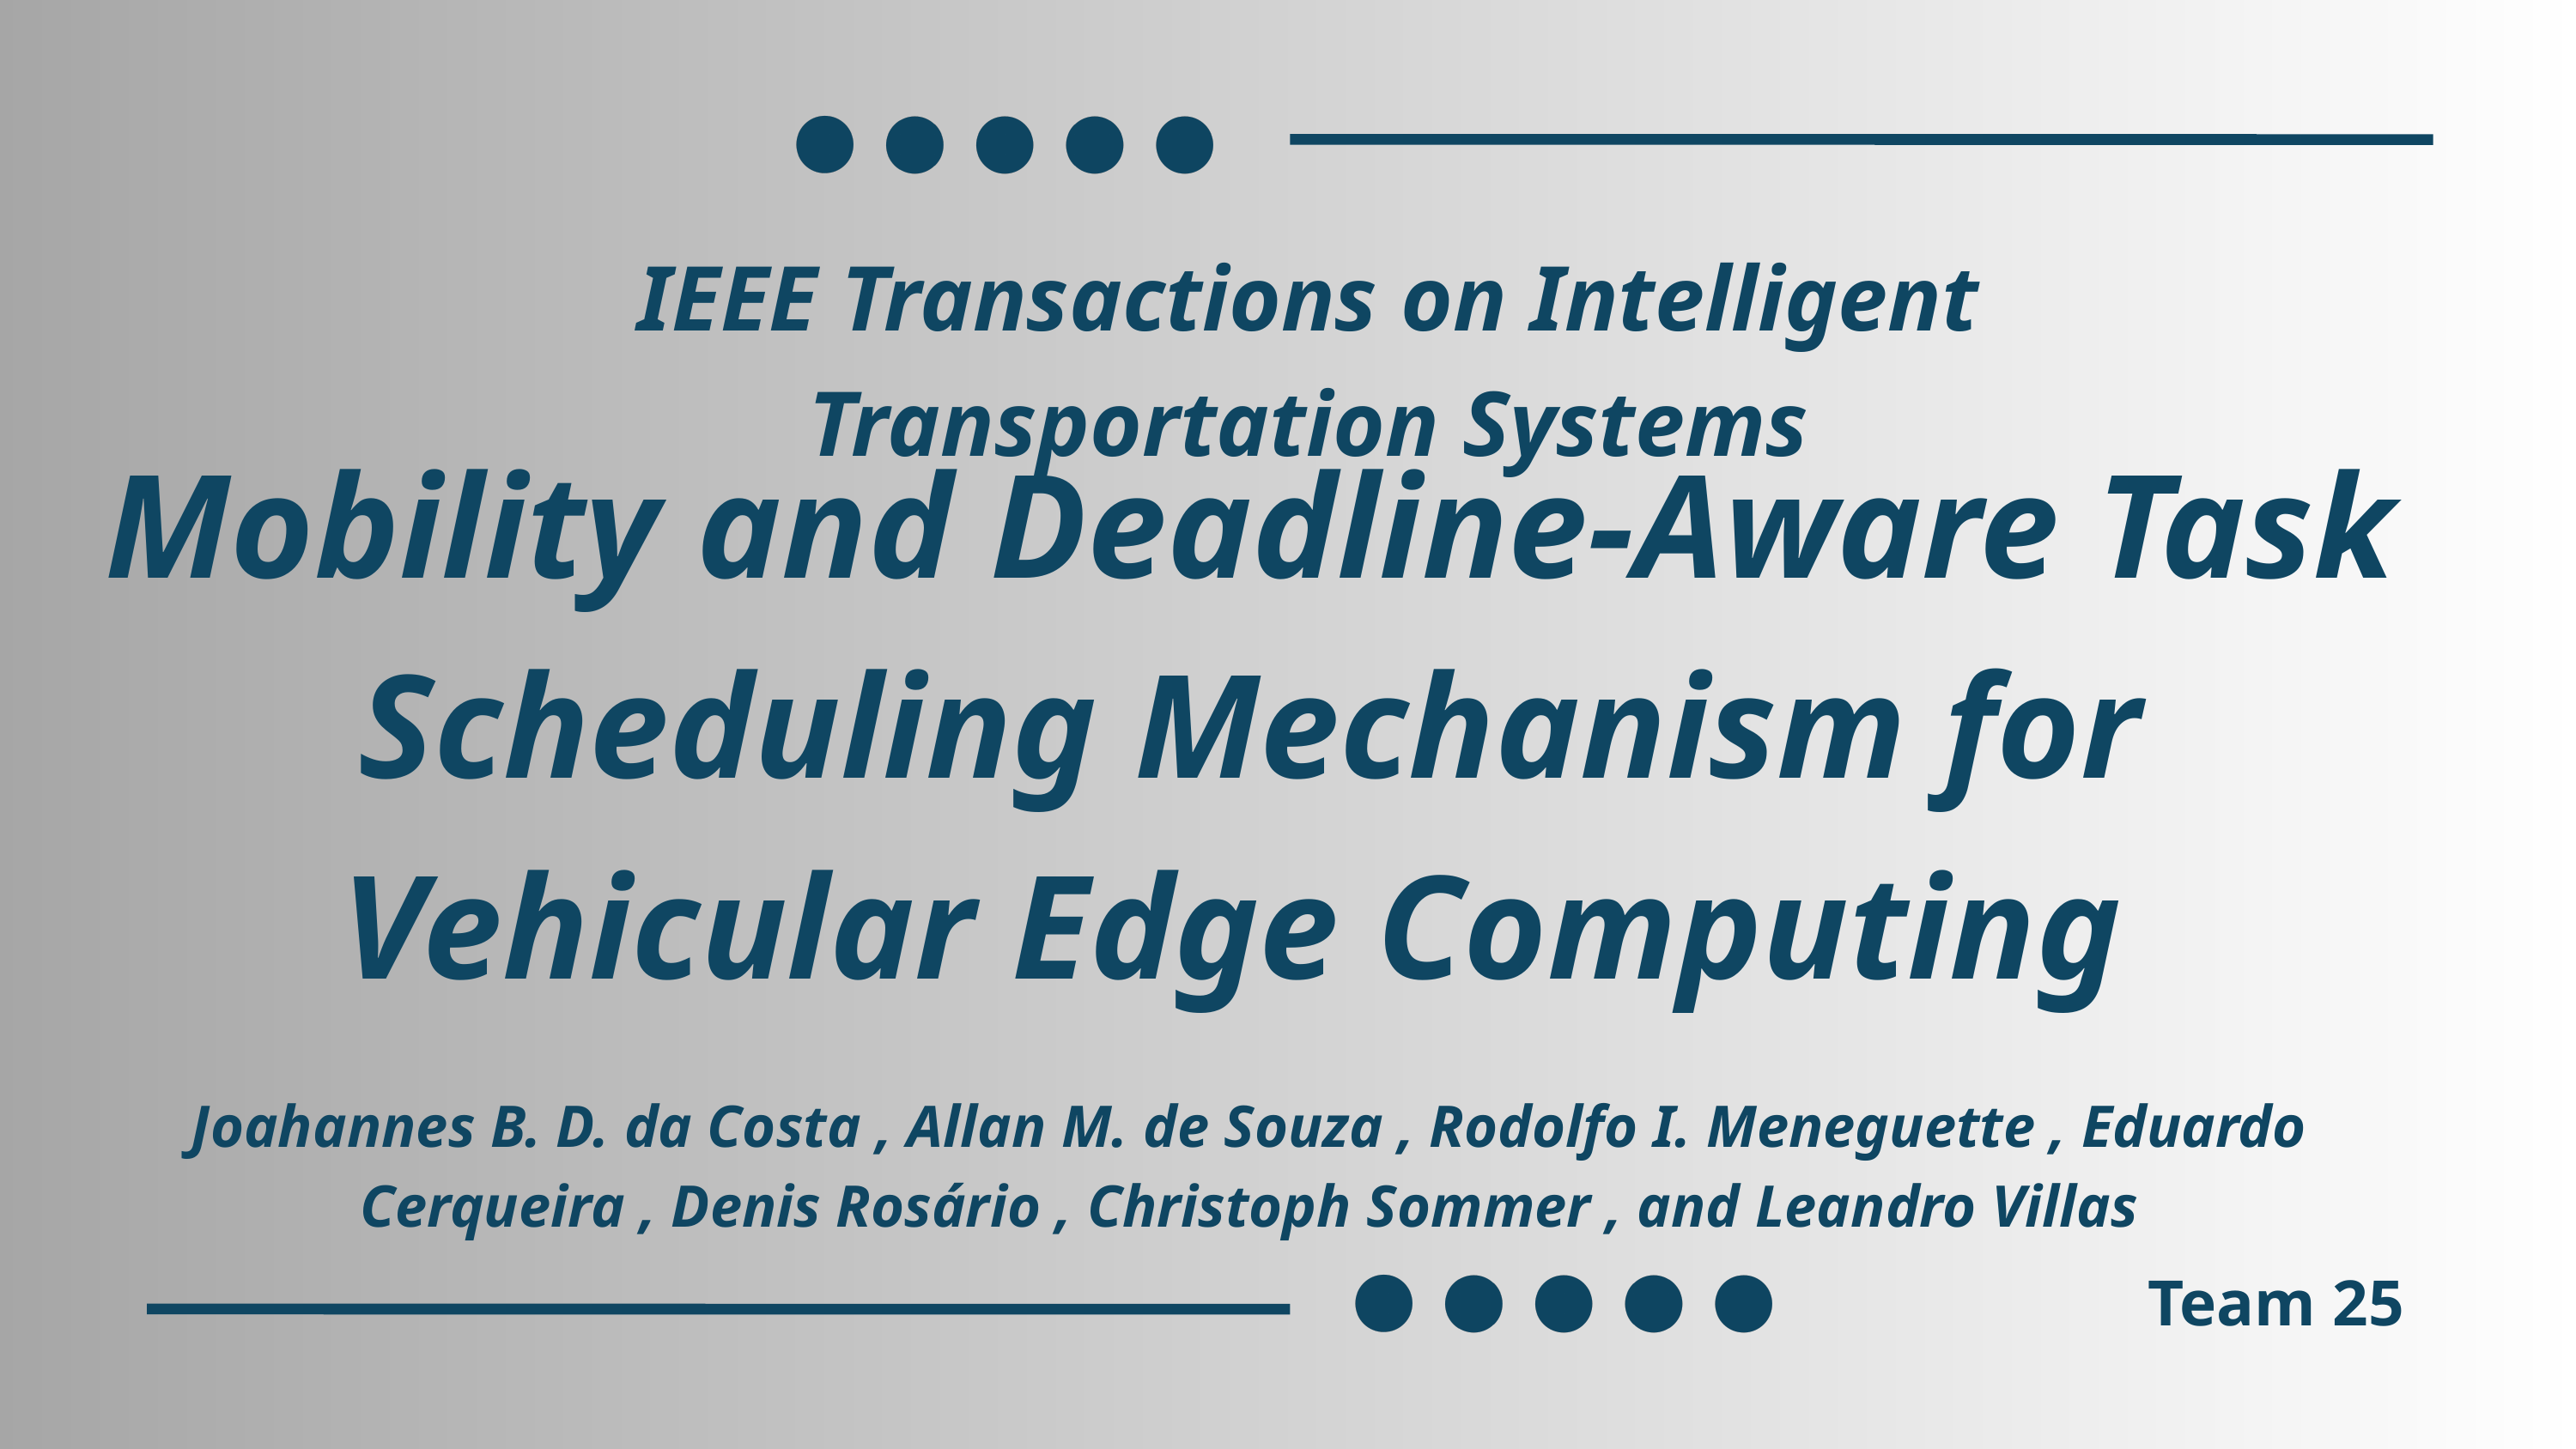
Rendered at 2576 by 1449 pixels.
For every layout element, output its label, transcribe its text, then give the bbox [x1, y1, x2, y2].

text_box [795, 113, 1214, 176]
text_box IEEE Transactions on Intelligent Transportation Systems [331, 223, 2287, 475]
text_box Joahannes B. D. da Costa , Allan M. de Souza , Rodolfo I. Meneguette , Eduardo Cerqueira , Denis Rosário , Christoph Sommer , and Leandro Villas [167, 1077, 2335, 1240]
text_box Mobility and Deadline-Aware Task Scheduling Mechanism for Vehicular Edge Computing [63, 406, 2439, 1008]
text_box [1354, 1272, 1455, 1335]
text_box Team 25 [1455, 1251, 2576, 1339]
